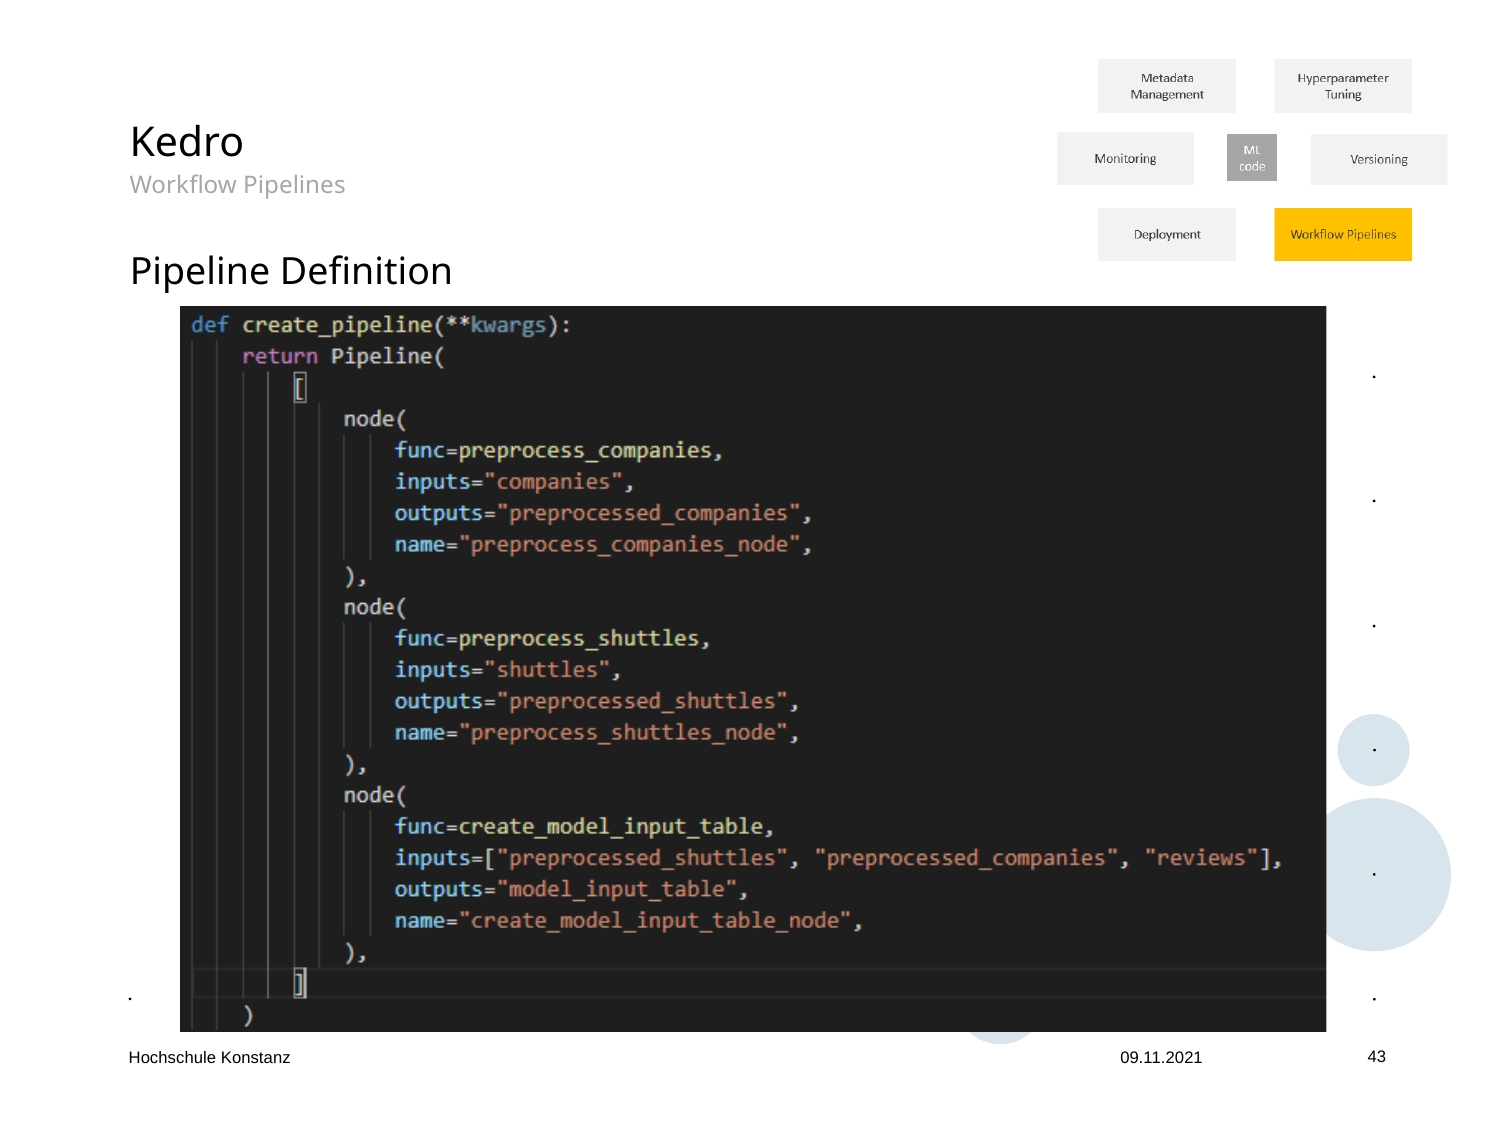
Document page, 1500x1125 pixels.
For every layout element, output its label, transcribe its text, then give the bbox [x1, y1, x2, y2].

list Pipeline Definition [115, 239, 1251, 875]
picture [179, 305, 1327, 1032]
picture [1037, 34, 1464, 280]
list Kedro Workflow Pipelines [114, 107, 1032, 207]
